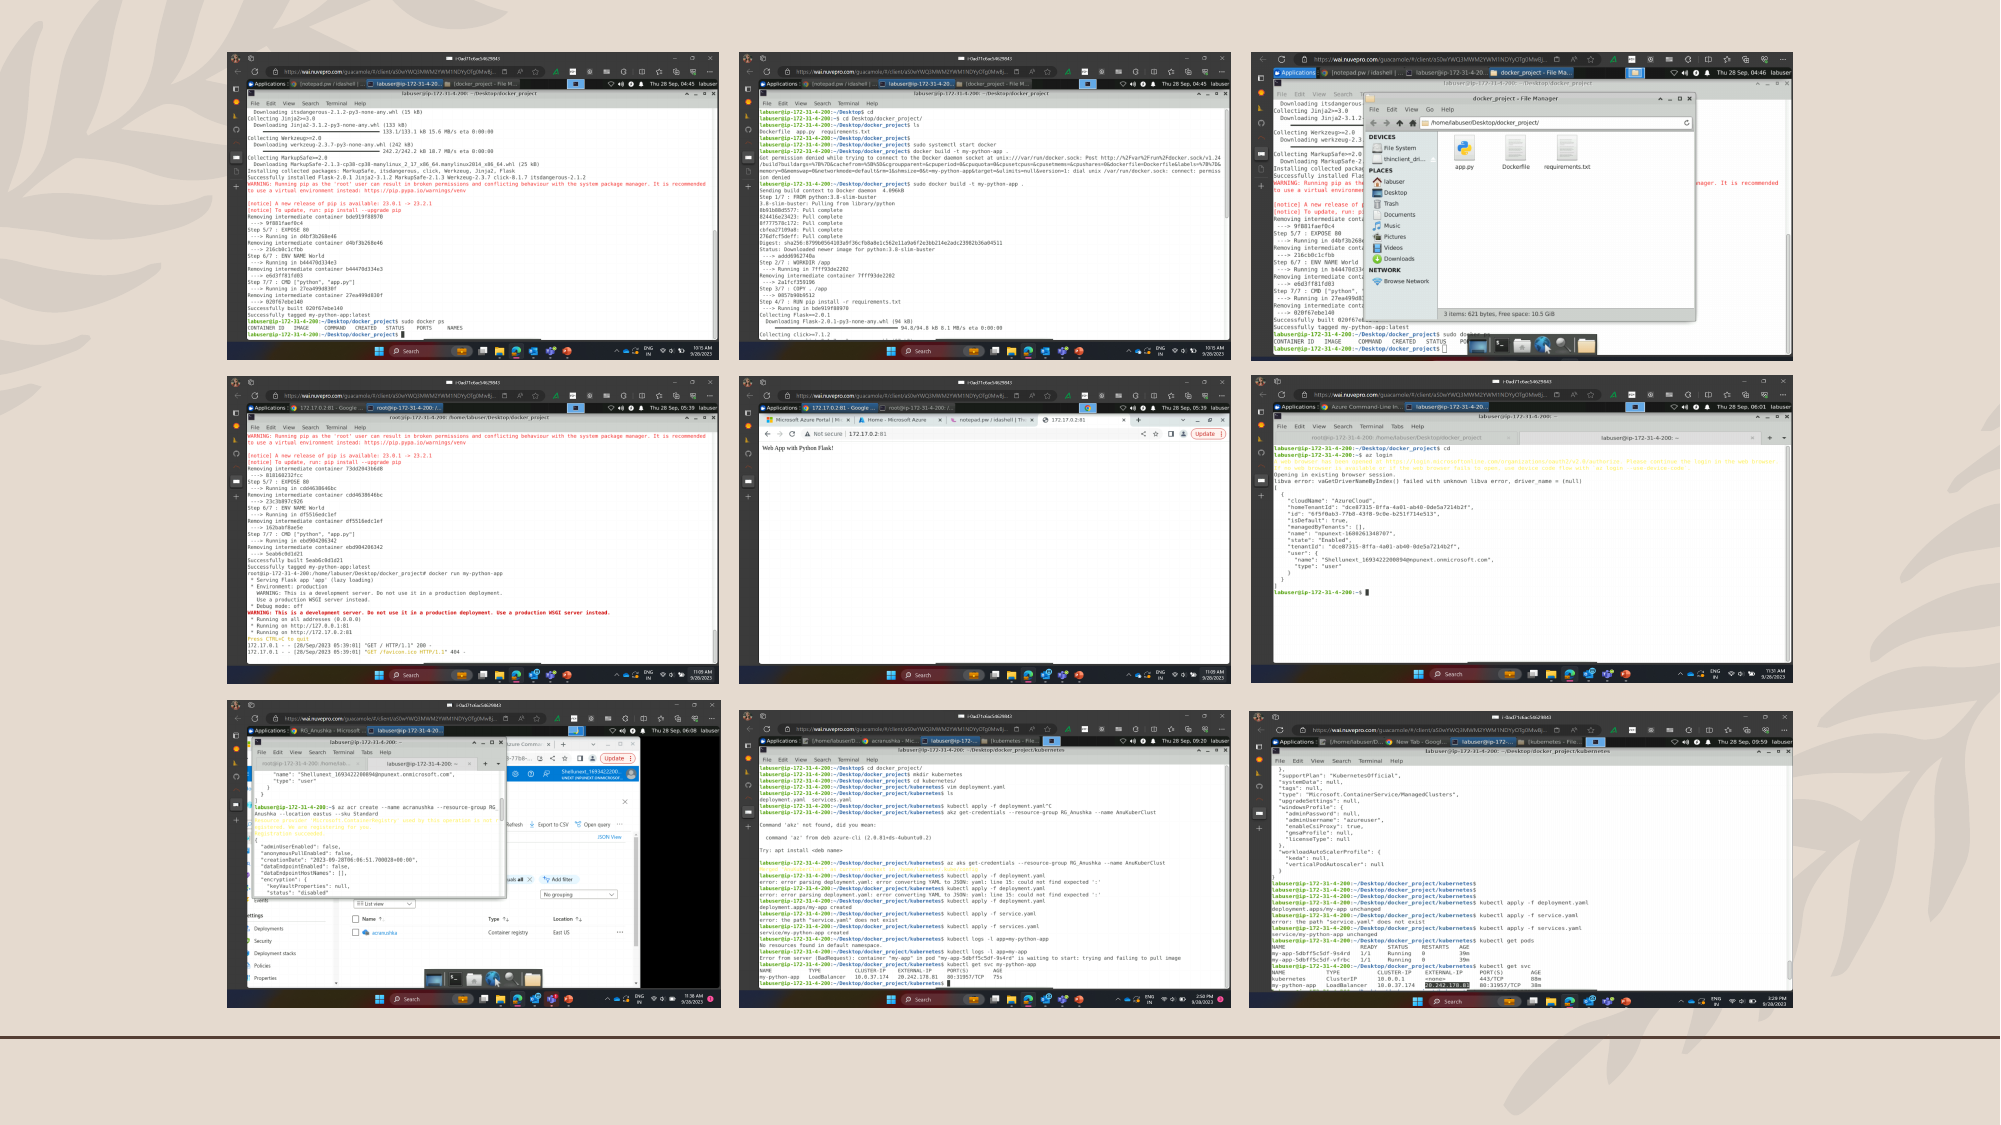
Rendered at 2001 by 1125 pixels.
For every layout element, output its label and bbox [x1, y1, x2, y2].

picture [227, 700, 721, 1008]
picture [739, 52, 1231, 360]
picture [1251, 52, 1793, 361]
picture [226, 52, 719, 360]
picture [1249, 710, 1793, 1008]
picture [1251, 375, 1793, 683]
picture [226, 376, 719, 684]
picture [739, 710, 1231, 1008]
picture [739, 376, 1231, 684]
